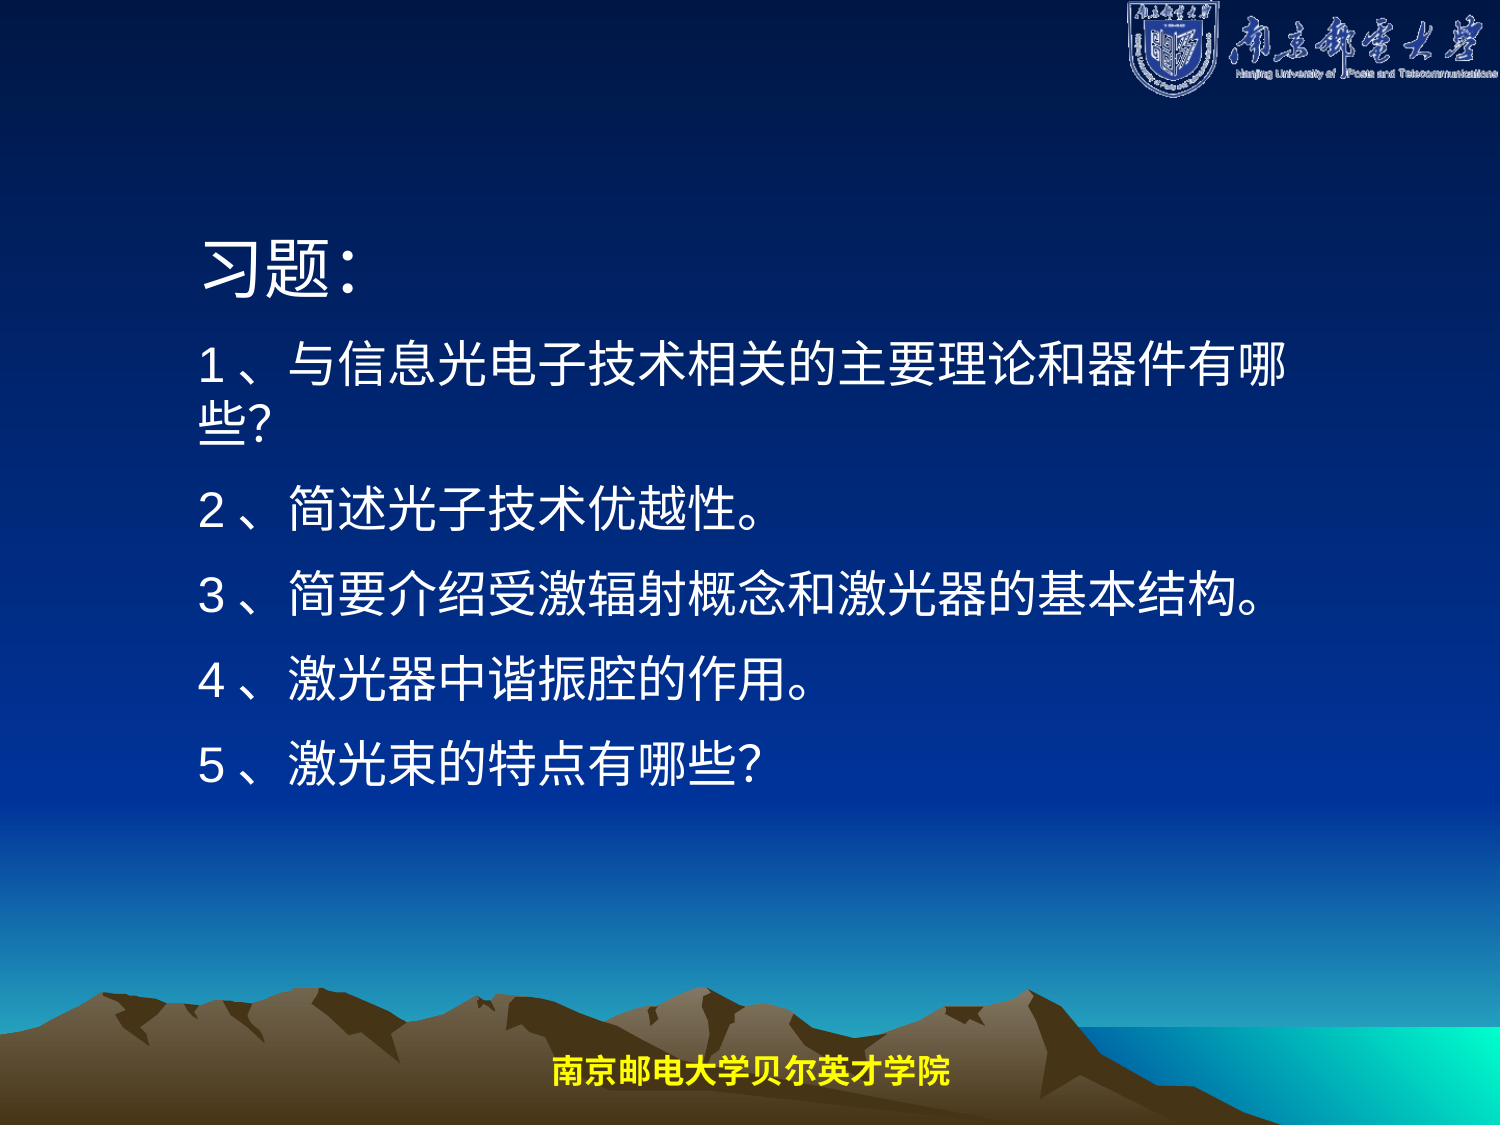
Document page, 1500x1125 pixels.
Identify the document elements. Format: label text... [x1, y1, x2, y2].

text_box 习题： 1、与信息光电子技术相关的主要理论和器件有哪些？ 2、简述光子技术优越性。 3、简要介绍受激辐射概念和激光器的基本结构。 4、激光器中谐振腔的作用。 5、激光束的特点有哪些？ [182, 219, 1363, 800]
slide_number [1074, 1024, 1426, 1101]
footer 南京邮电大学贝尔英才学院 [513, 1022, 989, 1099]
slide_number [74, 1024, 426, 1101]
picture [1125, 0, 1500, 100]
